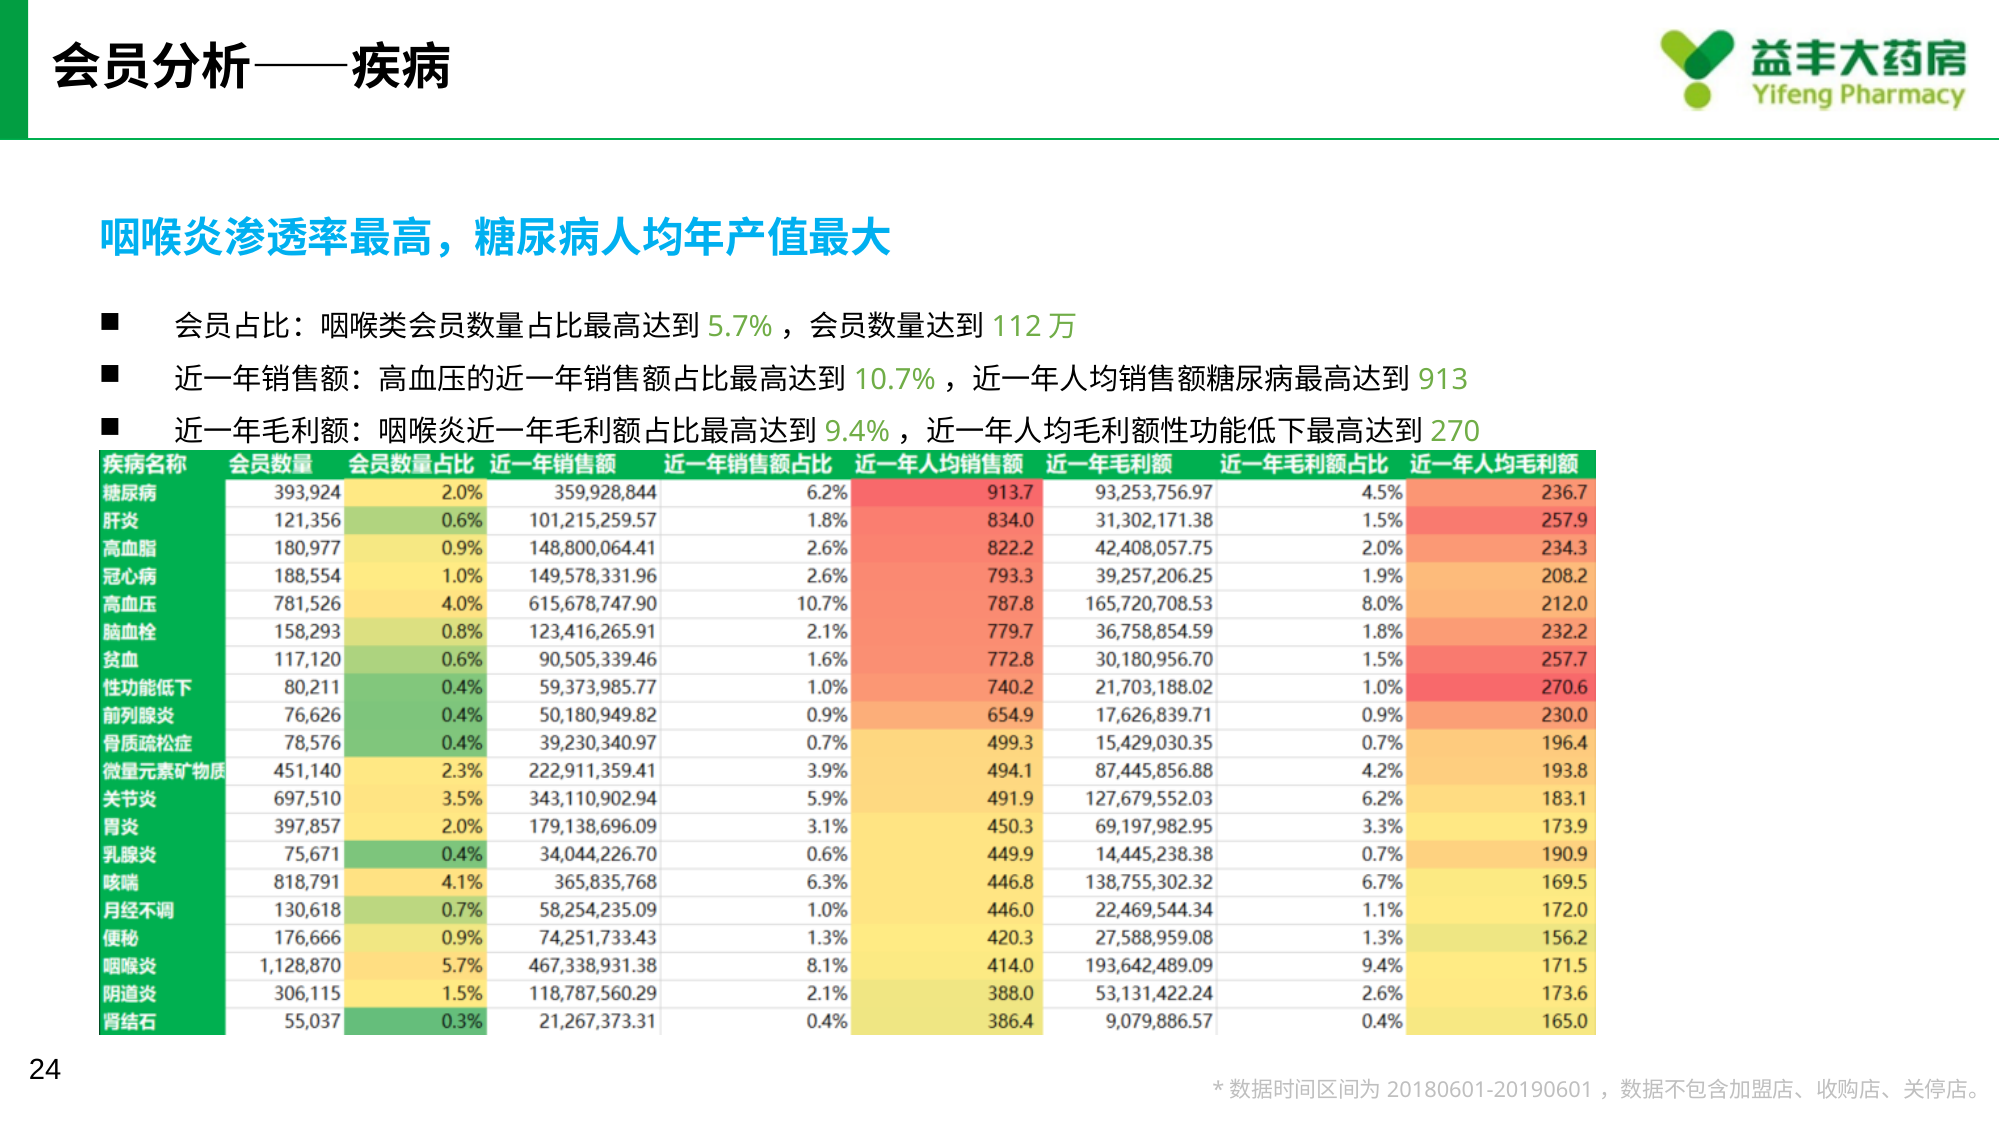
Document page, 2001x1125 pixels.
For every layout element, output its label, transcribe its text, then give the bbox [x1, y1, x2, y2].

text_box *数据时间区间为20180601-20190601，数据不包含加盟店、收购店、关停店。 [1212, 1078, 1991, 1103]
text_box 会员分析——疾病 [51, 41, 996, 97]
picture [99, 450, 1596, 1035]
text_box 咽喉炎渗透率最高，糖尿病人均年产值最大 [99, 223, 1909, 262]
picture [1640, 11, 1991, 127]
text_box 24 [14, 1042, 150, 1103]
text_box [0, 0, 29, 140]
text_box [1600, 973, 2000, 1125]
text_box 会员占比：咽喉类会员数量占比最高达到5.7%，会员数量达到112万 近一年销售额：高血压的近一年销售额占比最高达到10.7%，近一年人均销售额糖尿病最高达到913 近一年毛利额：咽喉炎近一年毛利额占比最高达到9.4%，近一年人均毛利额性功能低下最高达到270 [99, 290, 1971, 448]
